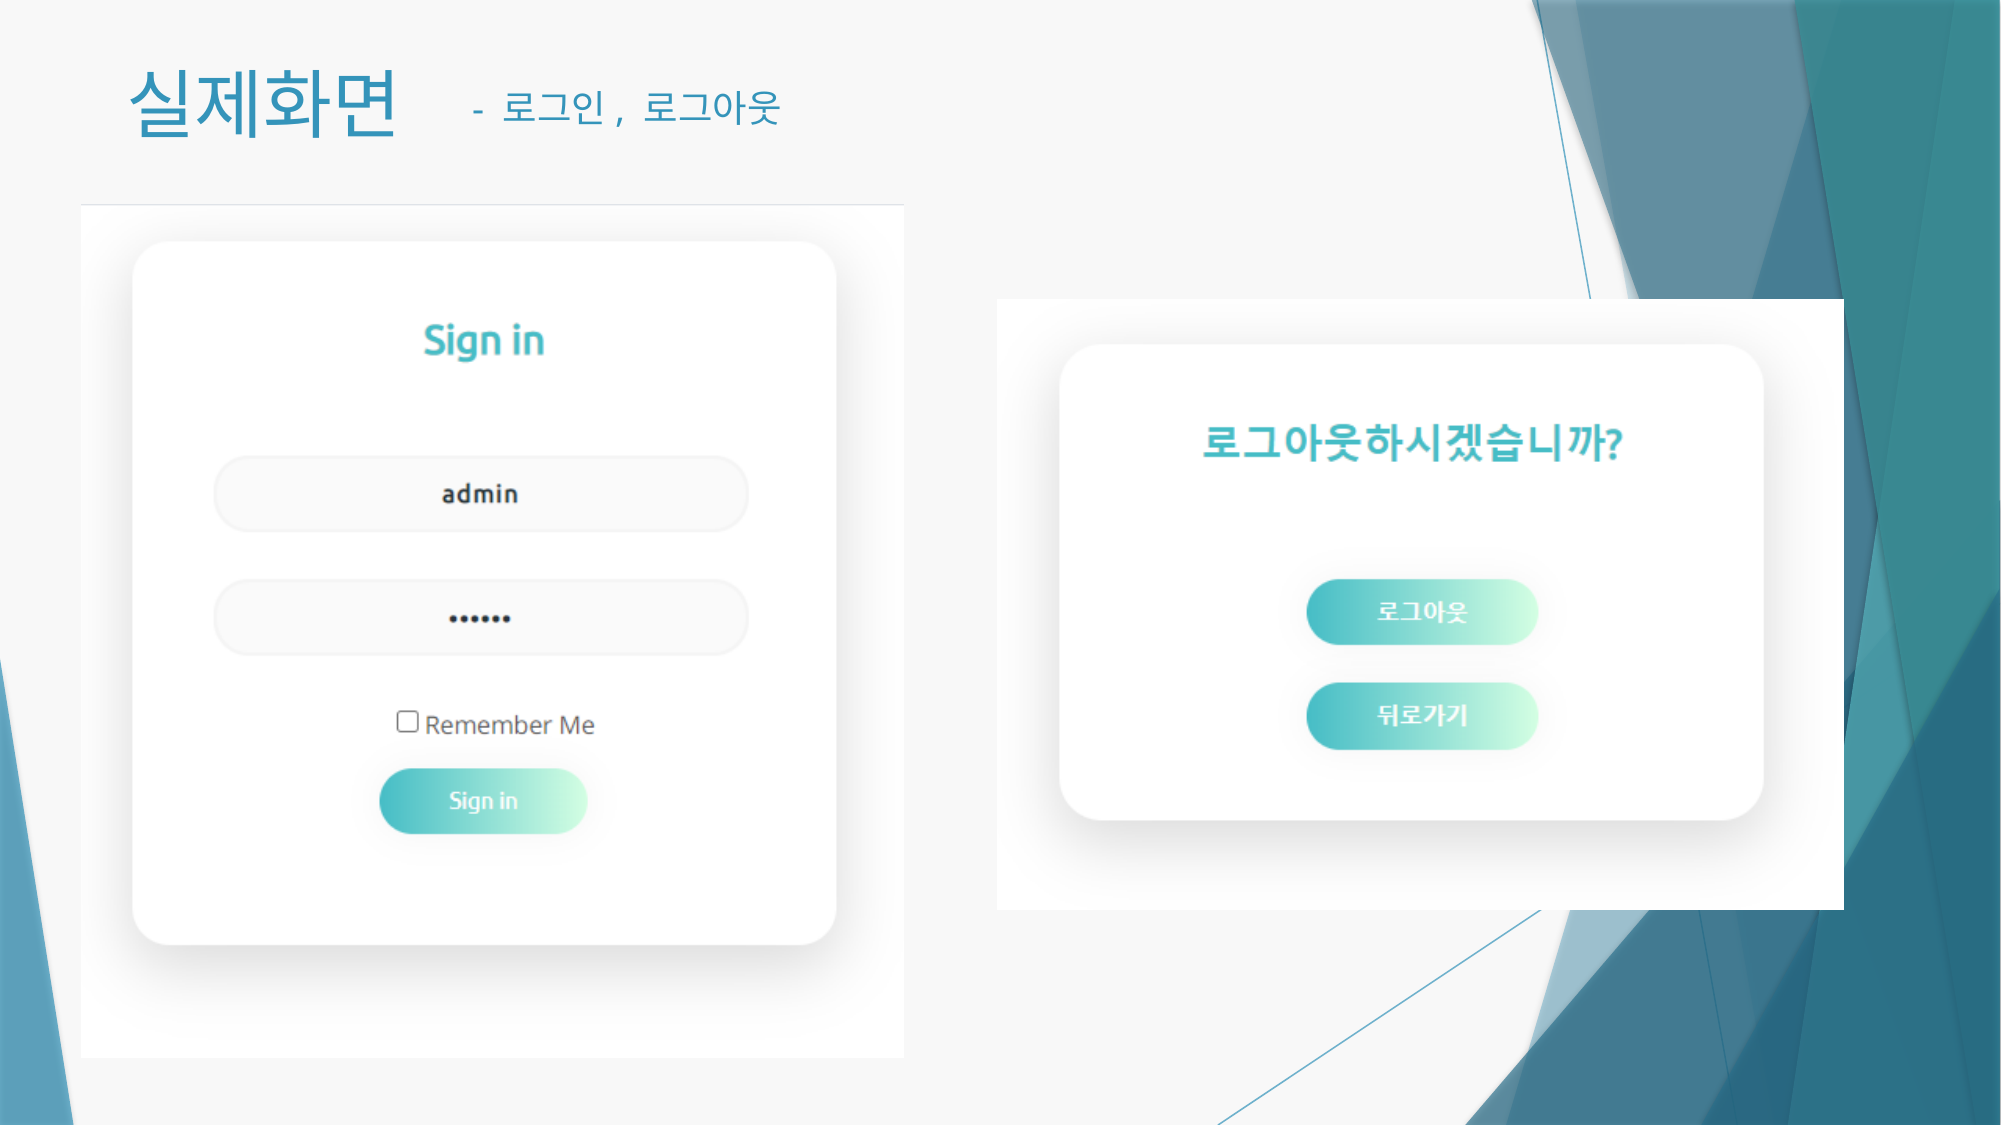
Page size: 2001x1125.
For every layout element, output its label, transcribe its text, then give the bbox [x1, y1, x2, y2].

picture [80, 203, 904, 1058]
title 실제화면 [111, 49, 1522, 267]
picture [997, 299, 1844, 910]
text_box - 로그인, 로그아웃 [457, 78, 797, 138]
